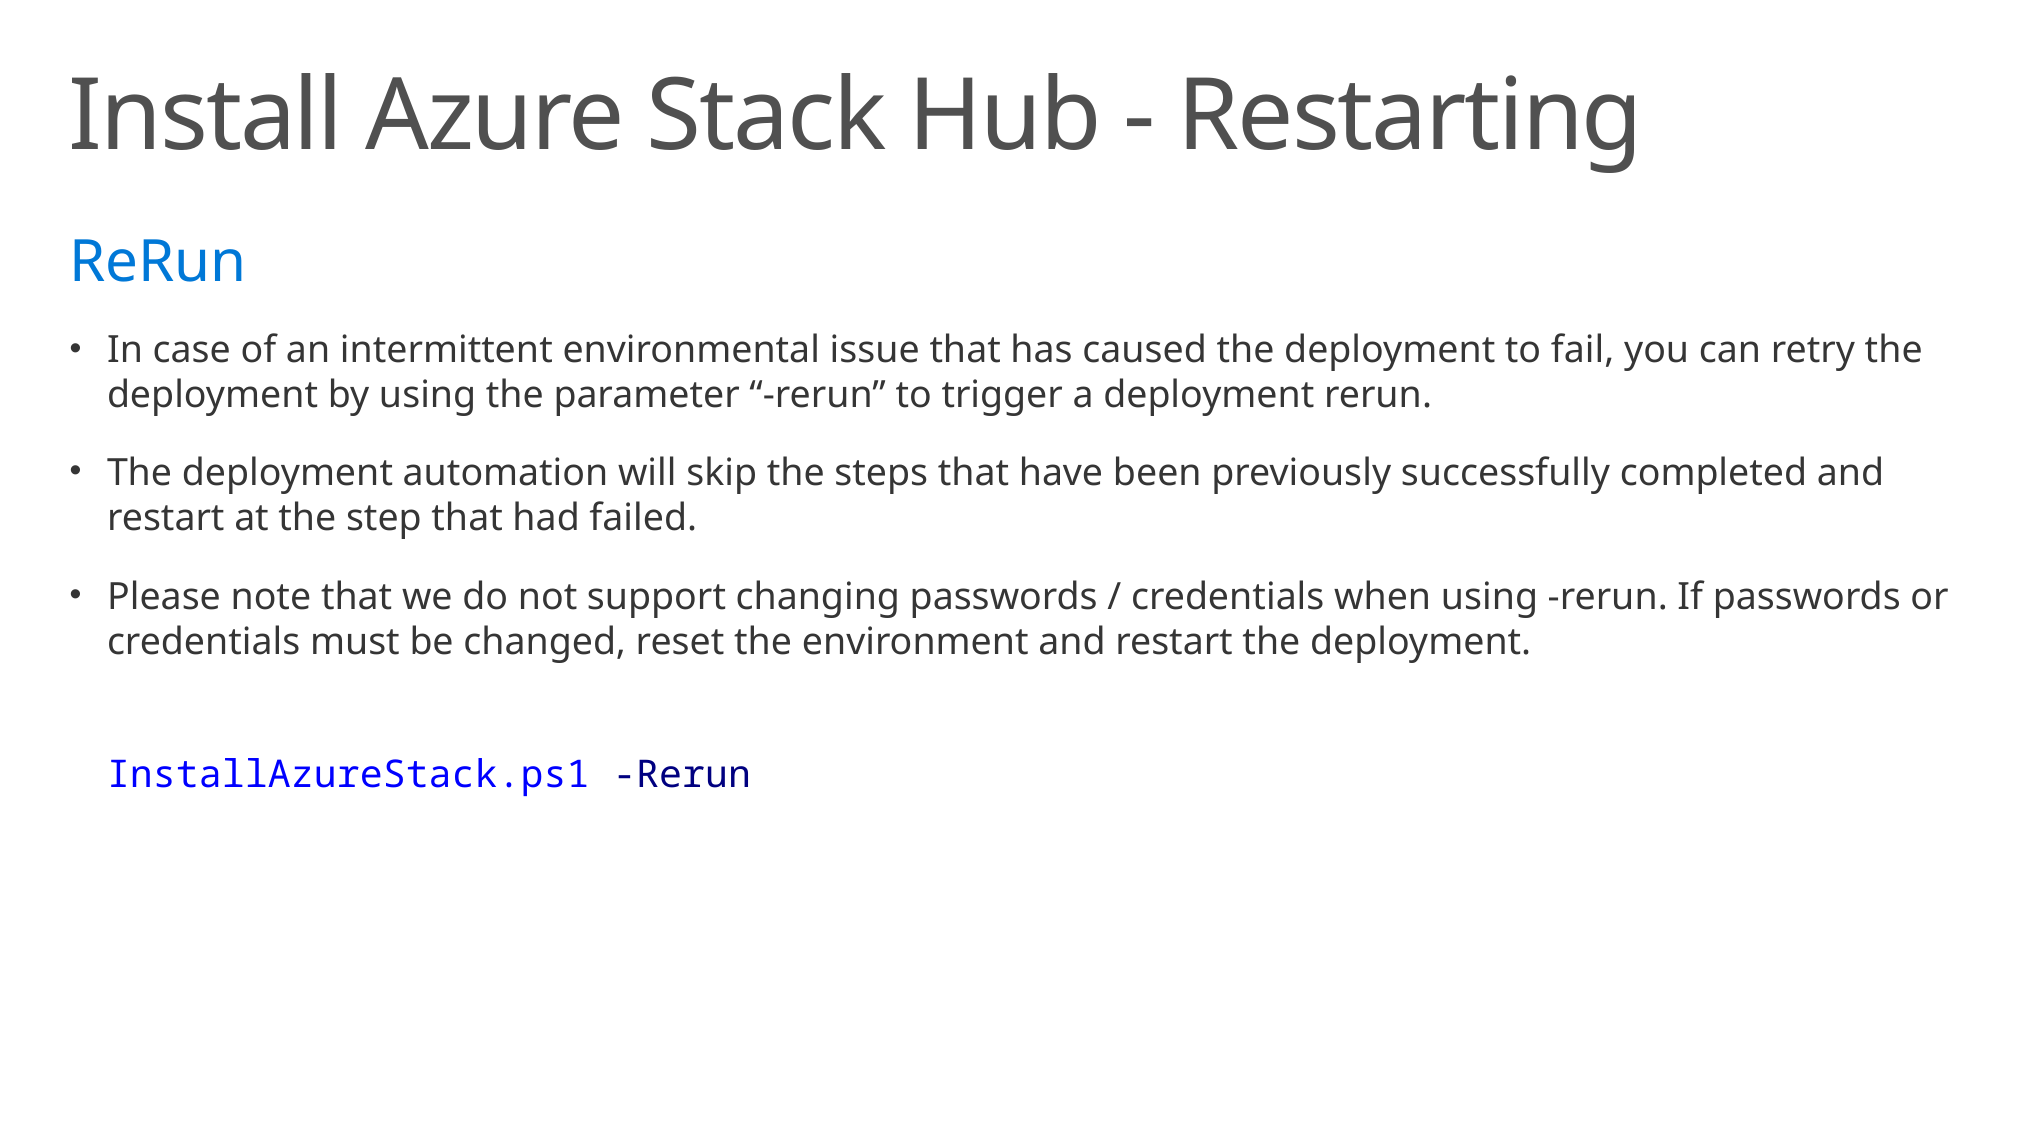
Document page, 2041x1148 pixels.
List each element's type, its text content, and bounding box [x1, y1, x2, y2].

title Install Azure Stack Hub - Restarting [45, 48, 1996, 199]
list ReRun In case of an intermittent environmental issue that has caused the deployment to fail, you can retry the deployment by using the parameter “-rerun” to trigger a deployment rerun. The deployment automation will skip the steps that have been previously successfully completed and restart at the step that had failed. Please note that we do not support changing passwords / credentials when using -rerun. If passwords or credentials must be changed, reset the environment and restart the deployment. InstallAzureStack.ps1 -Rerun [45, 207, 1996, 896]
